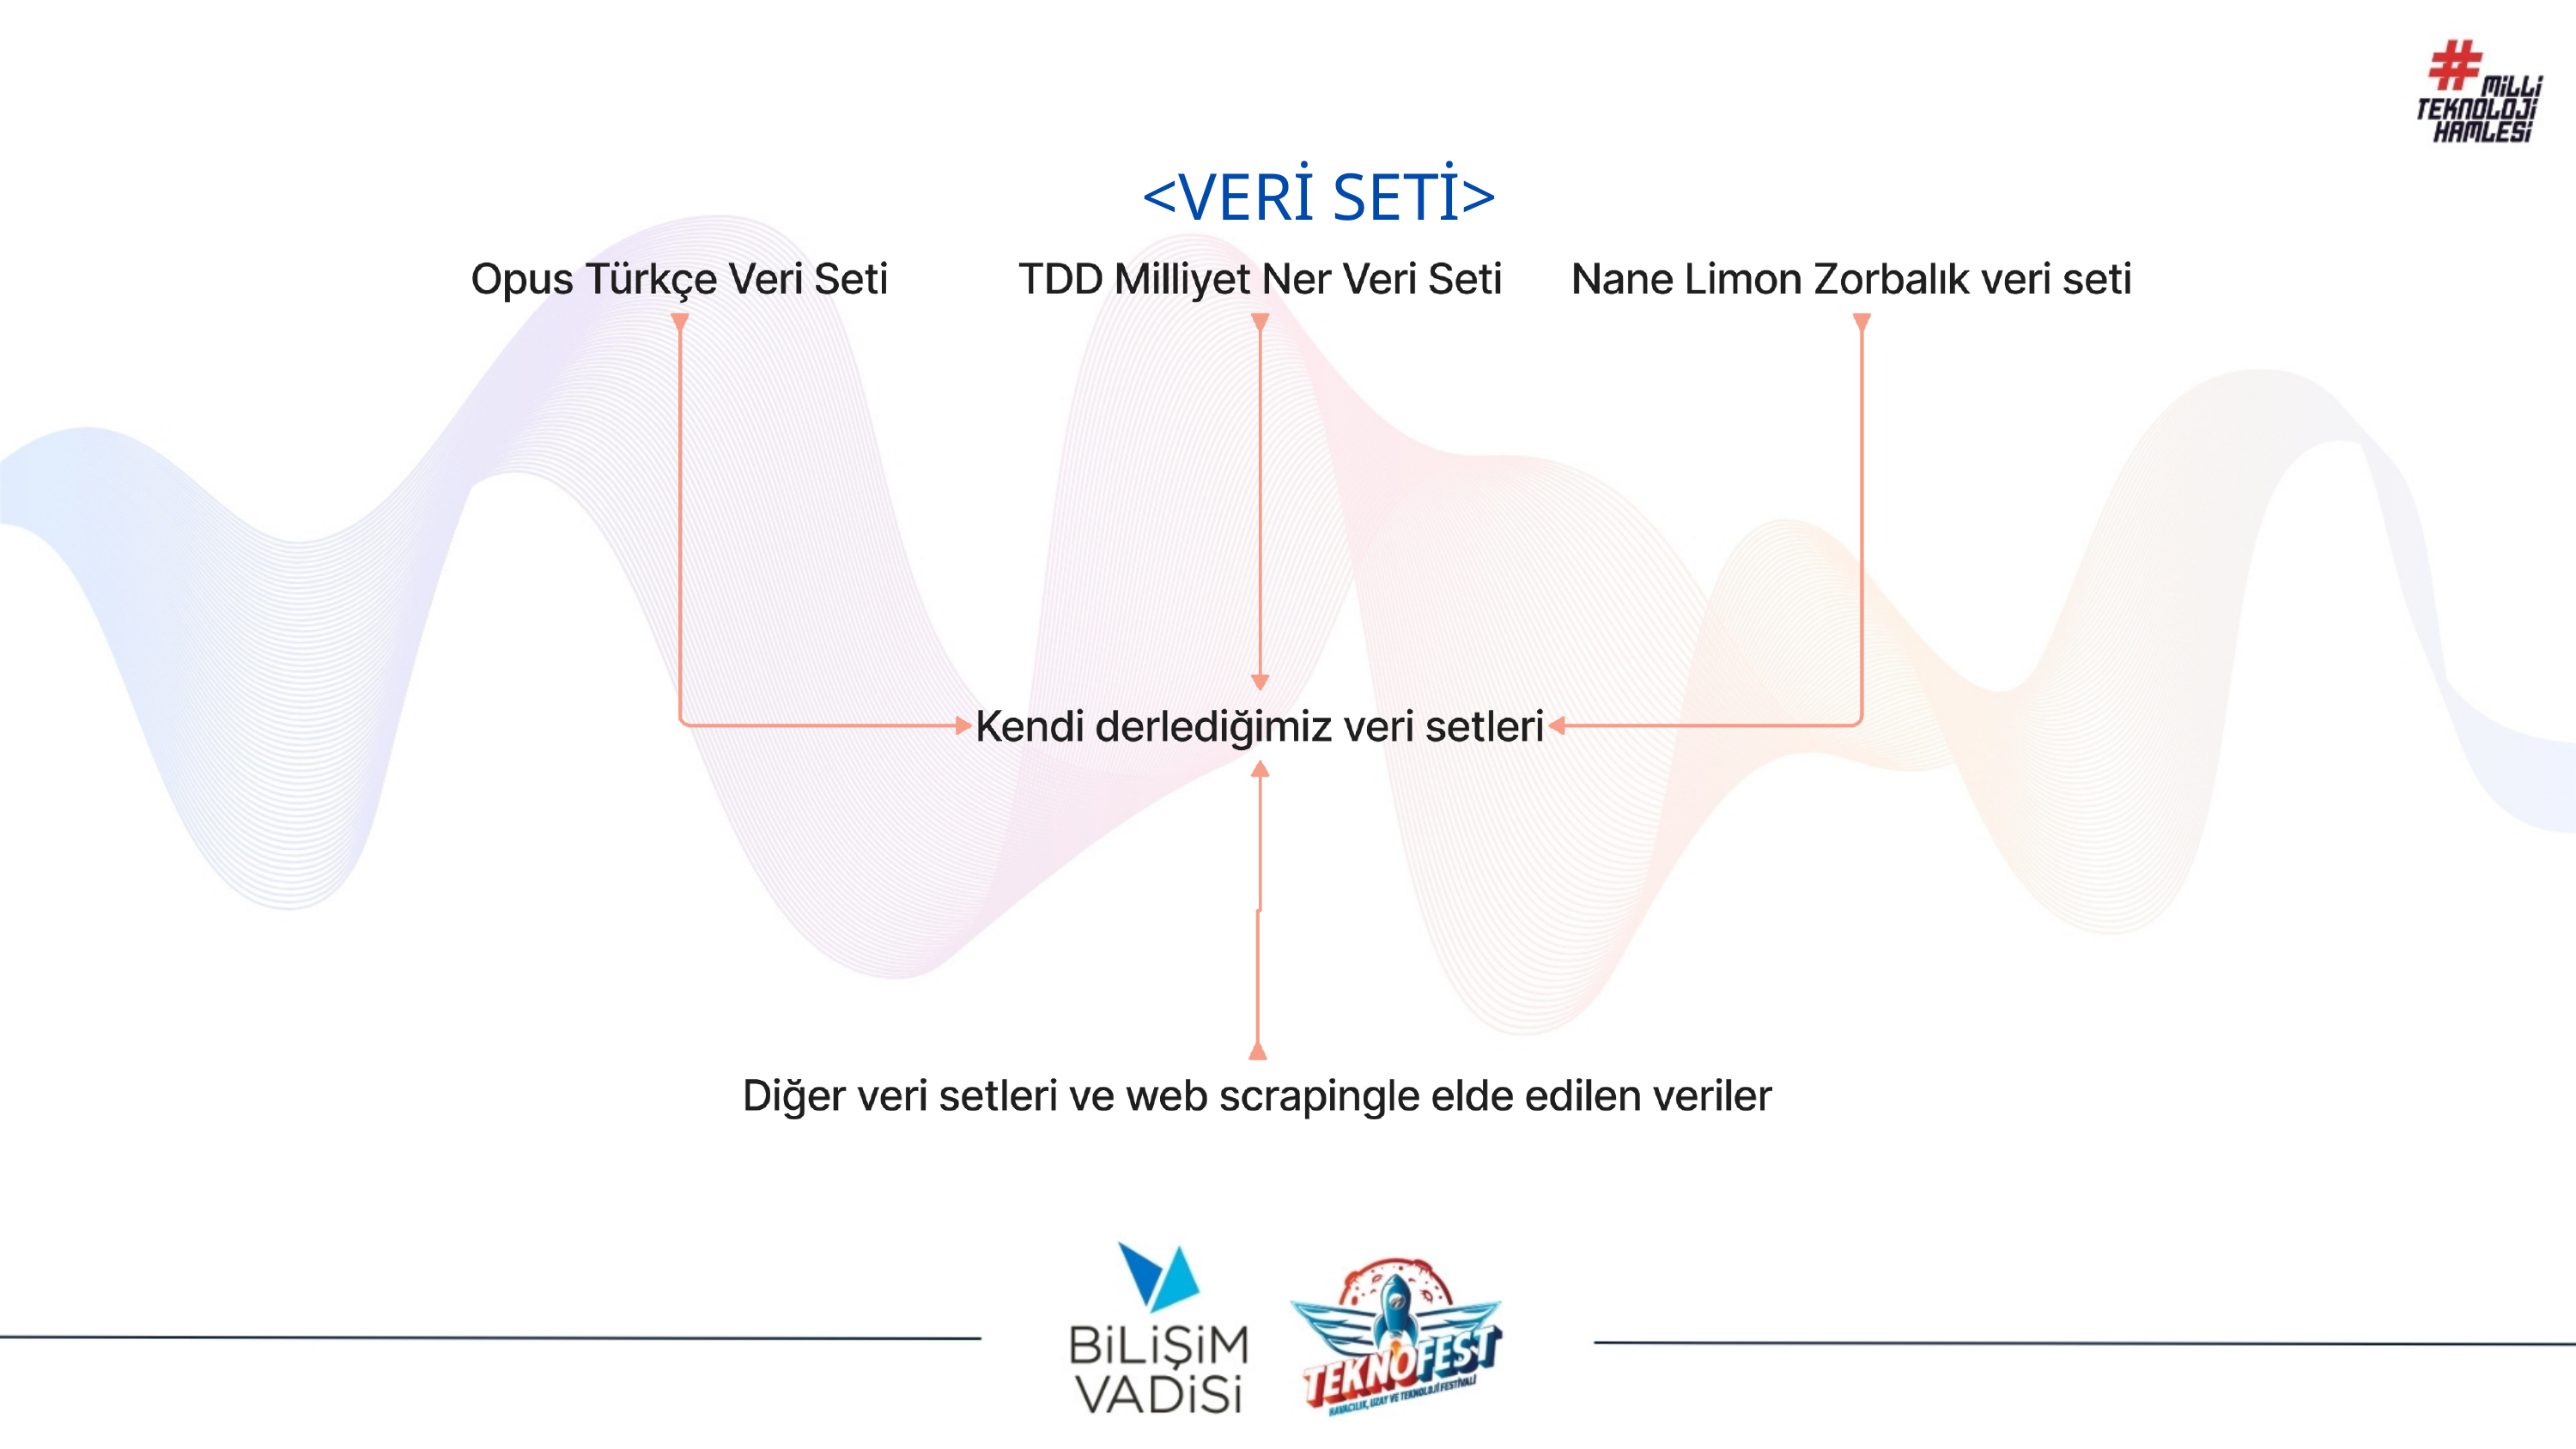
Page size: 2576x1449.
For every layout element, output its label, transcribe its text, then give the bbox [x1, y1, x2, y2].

text_box [0, 0, 2576, 1449]
picture [472, 261, 2131, 1120]
text_box <VERİ SETİ> [1094, 124, 1546, 215]
